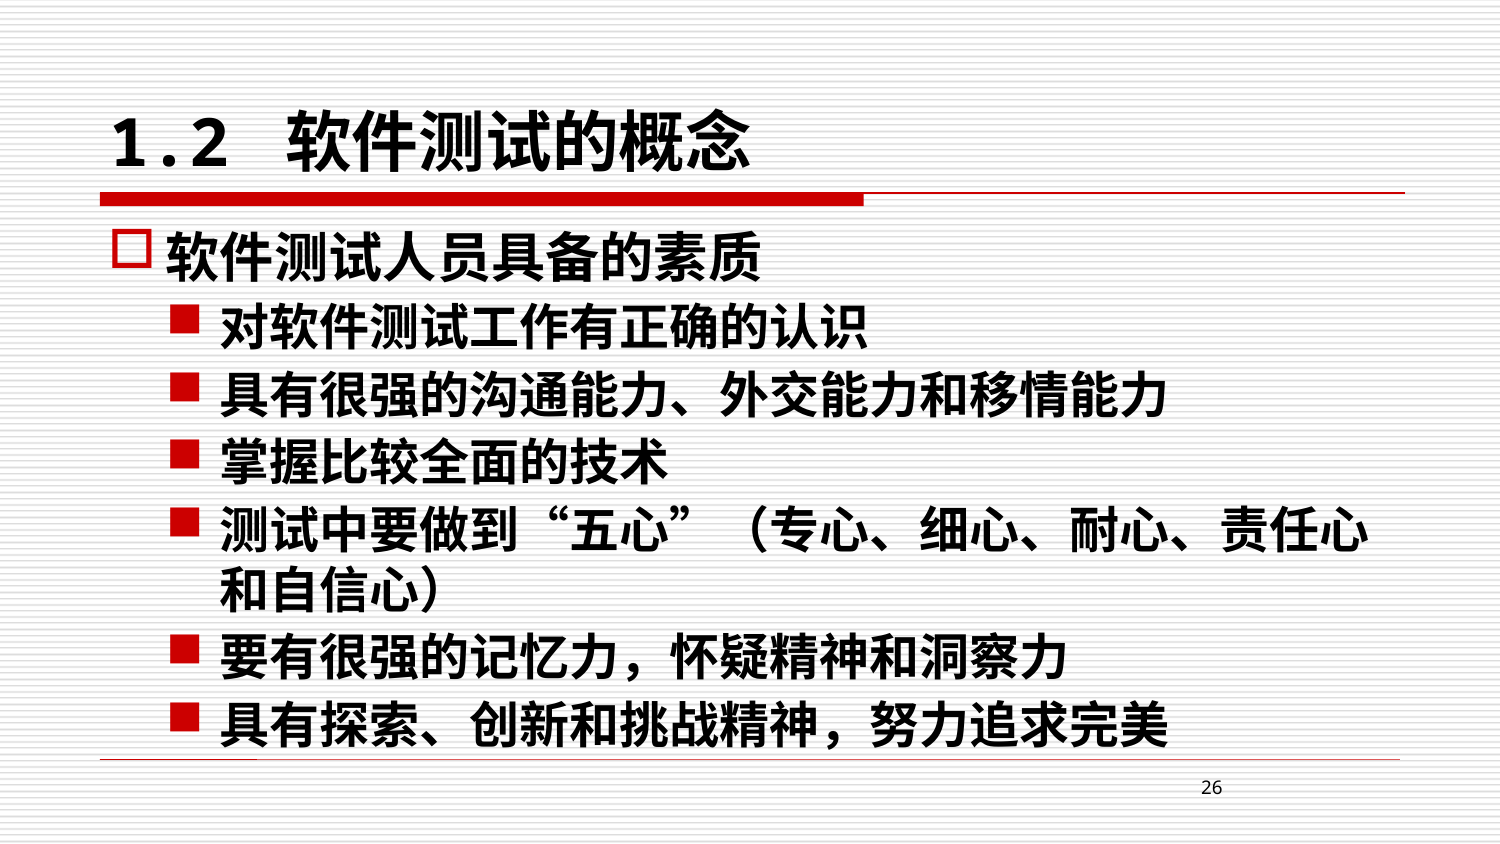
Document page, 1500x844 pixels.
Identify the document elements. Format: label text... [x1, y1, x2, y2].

title 1.2 软件测试的概念 [94, 37, 1407, 188]
picture [0, 0, 1500, 844]
list 软件测试人员具备的素质 对软件测试工作有正确的认识 具有很强的沟通能力、外交能力和移情能力 掌握比较全面的技术 测试中要做到“五心”（专心、细心、耐心、责任心和自信心） 要有很强的记忆力，怀疑精神和洞察力 具有探索、创新和挑战精神，努力追求完美 [93, 215, 1400, 741]
text_box 26 [993, 768, 1238, 827]
